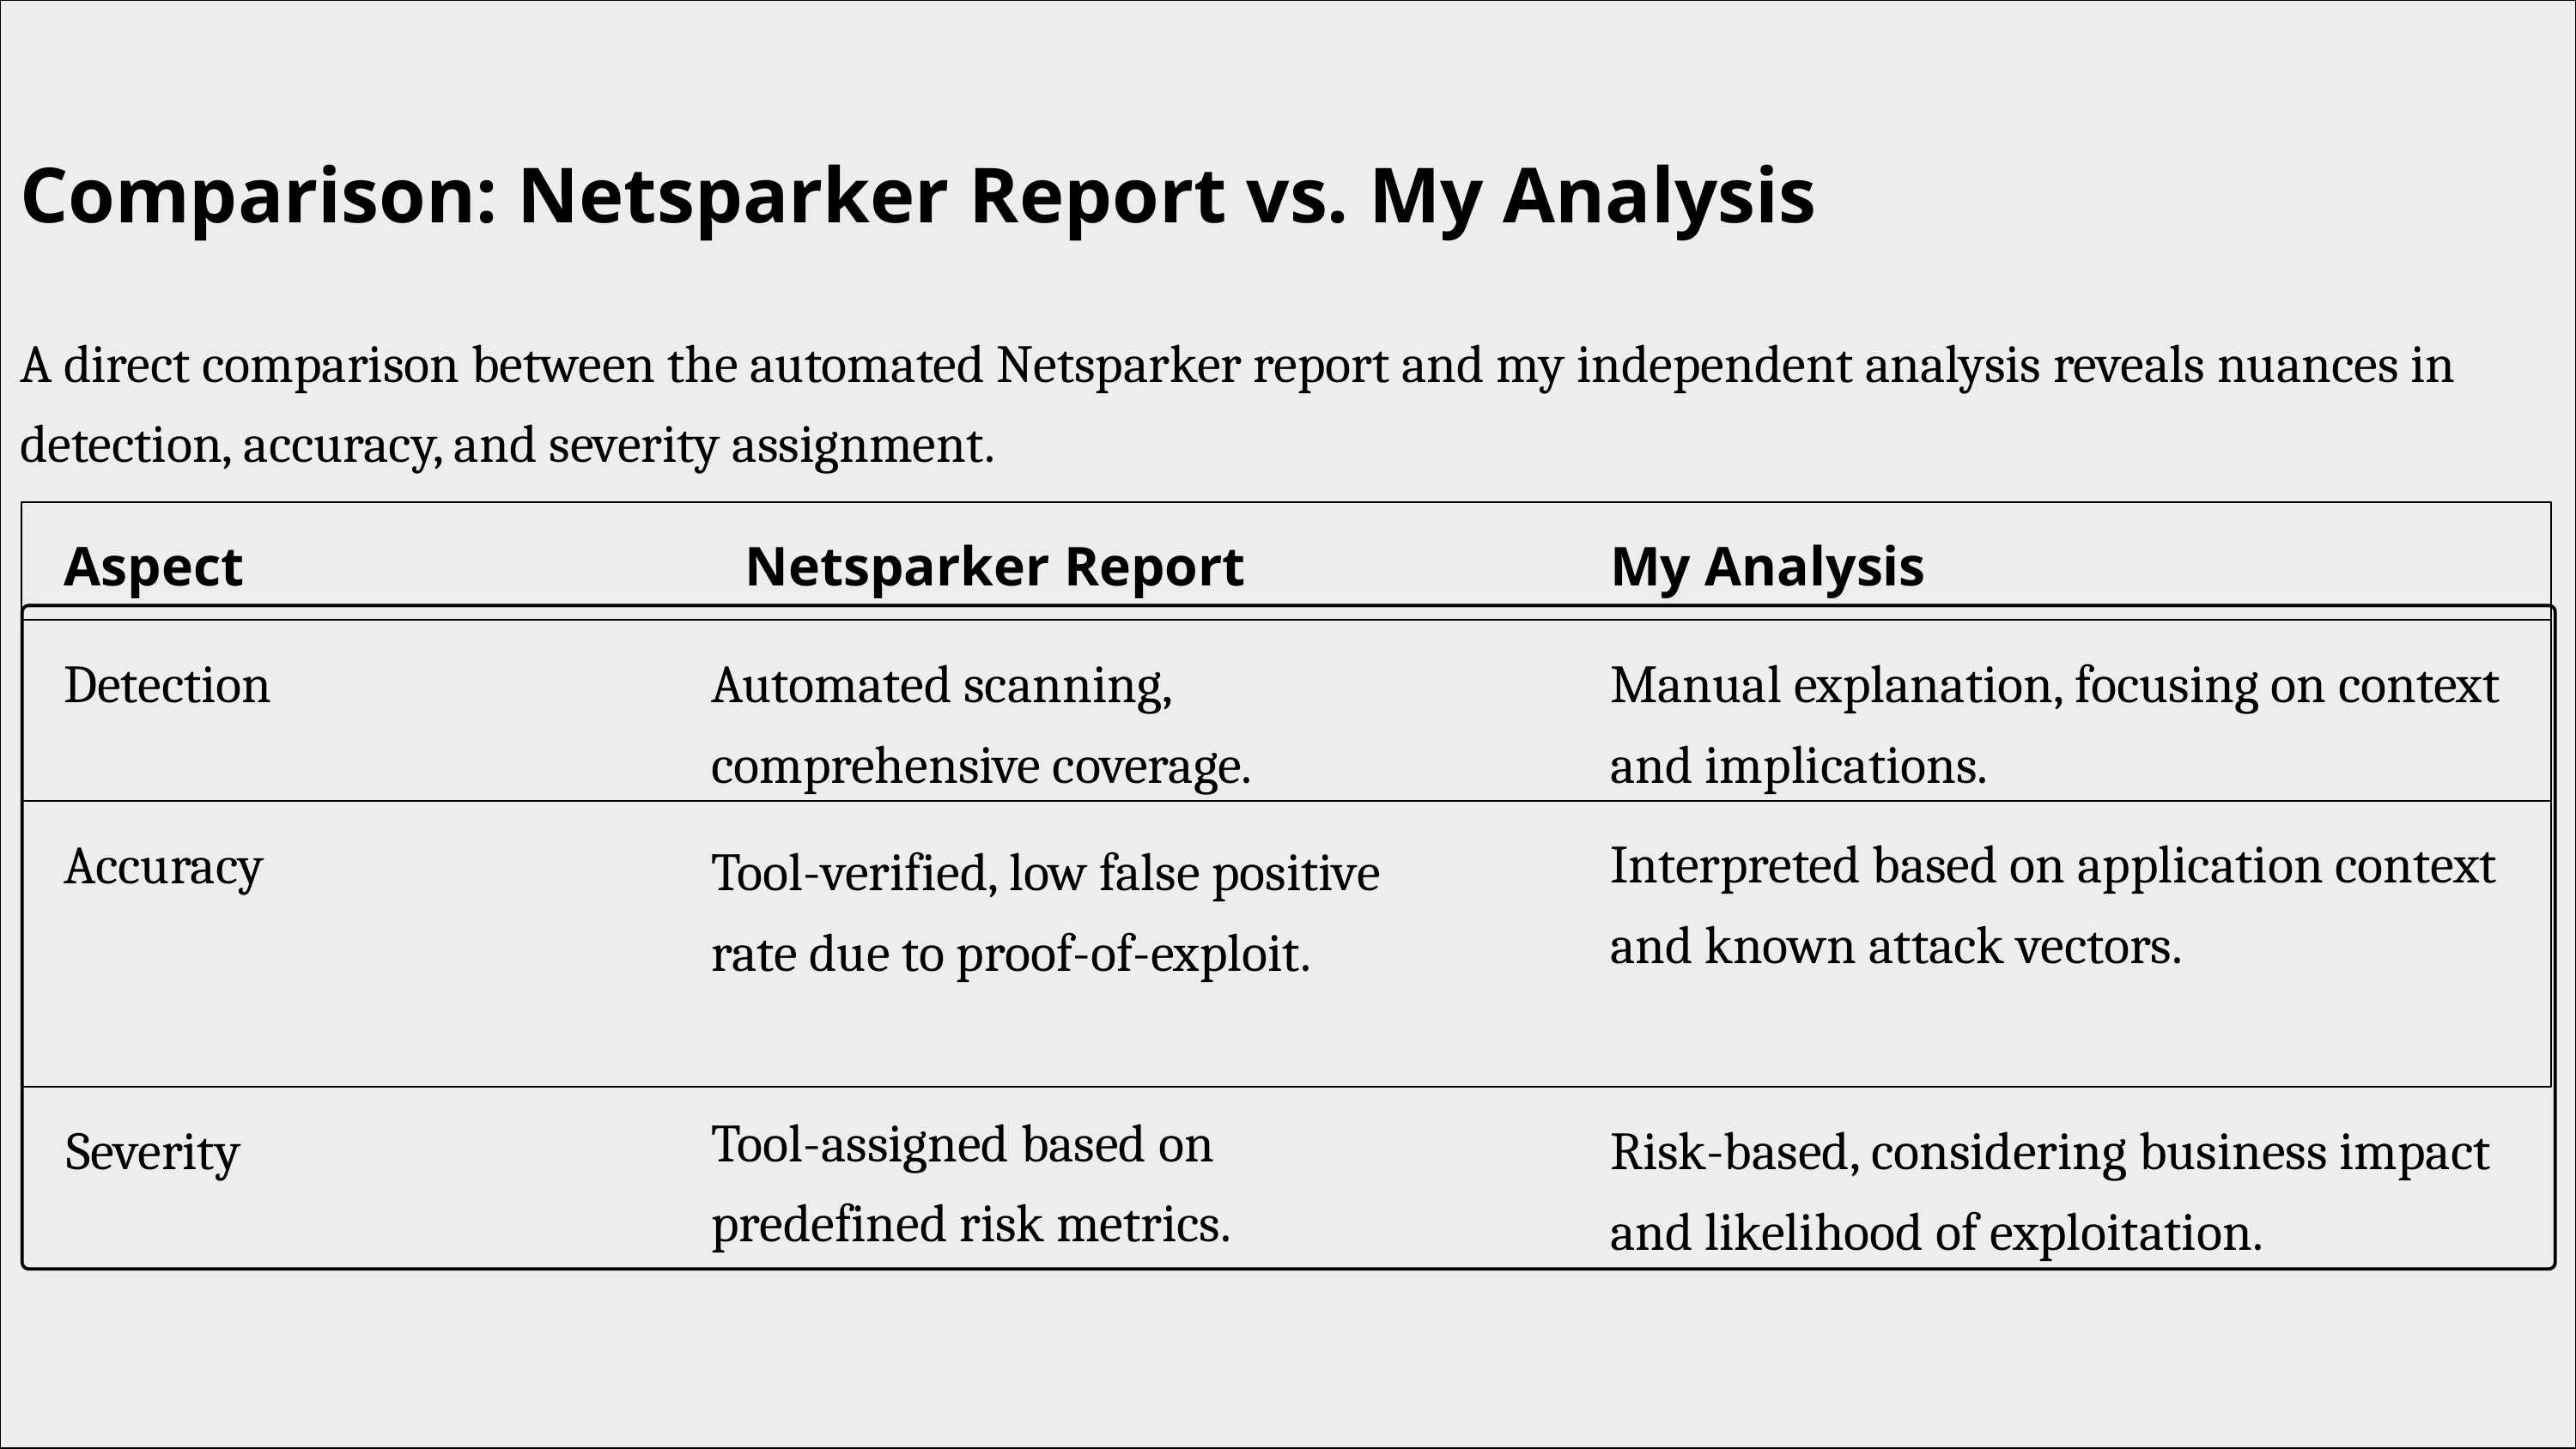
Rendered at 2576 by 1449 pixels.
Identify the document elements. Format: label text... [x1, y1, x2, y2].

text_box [21, 501, 2552, 619]
text_box A direct comparison between the automated Netsparker report and my independent analysis reveals nuances in detection, accuracy, and severity assignment. [20, 312, 2554, 474]
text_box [21, 1093, 2556, 1270]
text_box Comparison: Netsparker Report vs. My Analysis [20, 142, 1922, 239]
text_box [0, 0, 2576, 1449]
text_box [21, 619, 2552, 800]
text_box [21, 800, 2552, 1087]
